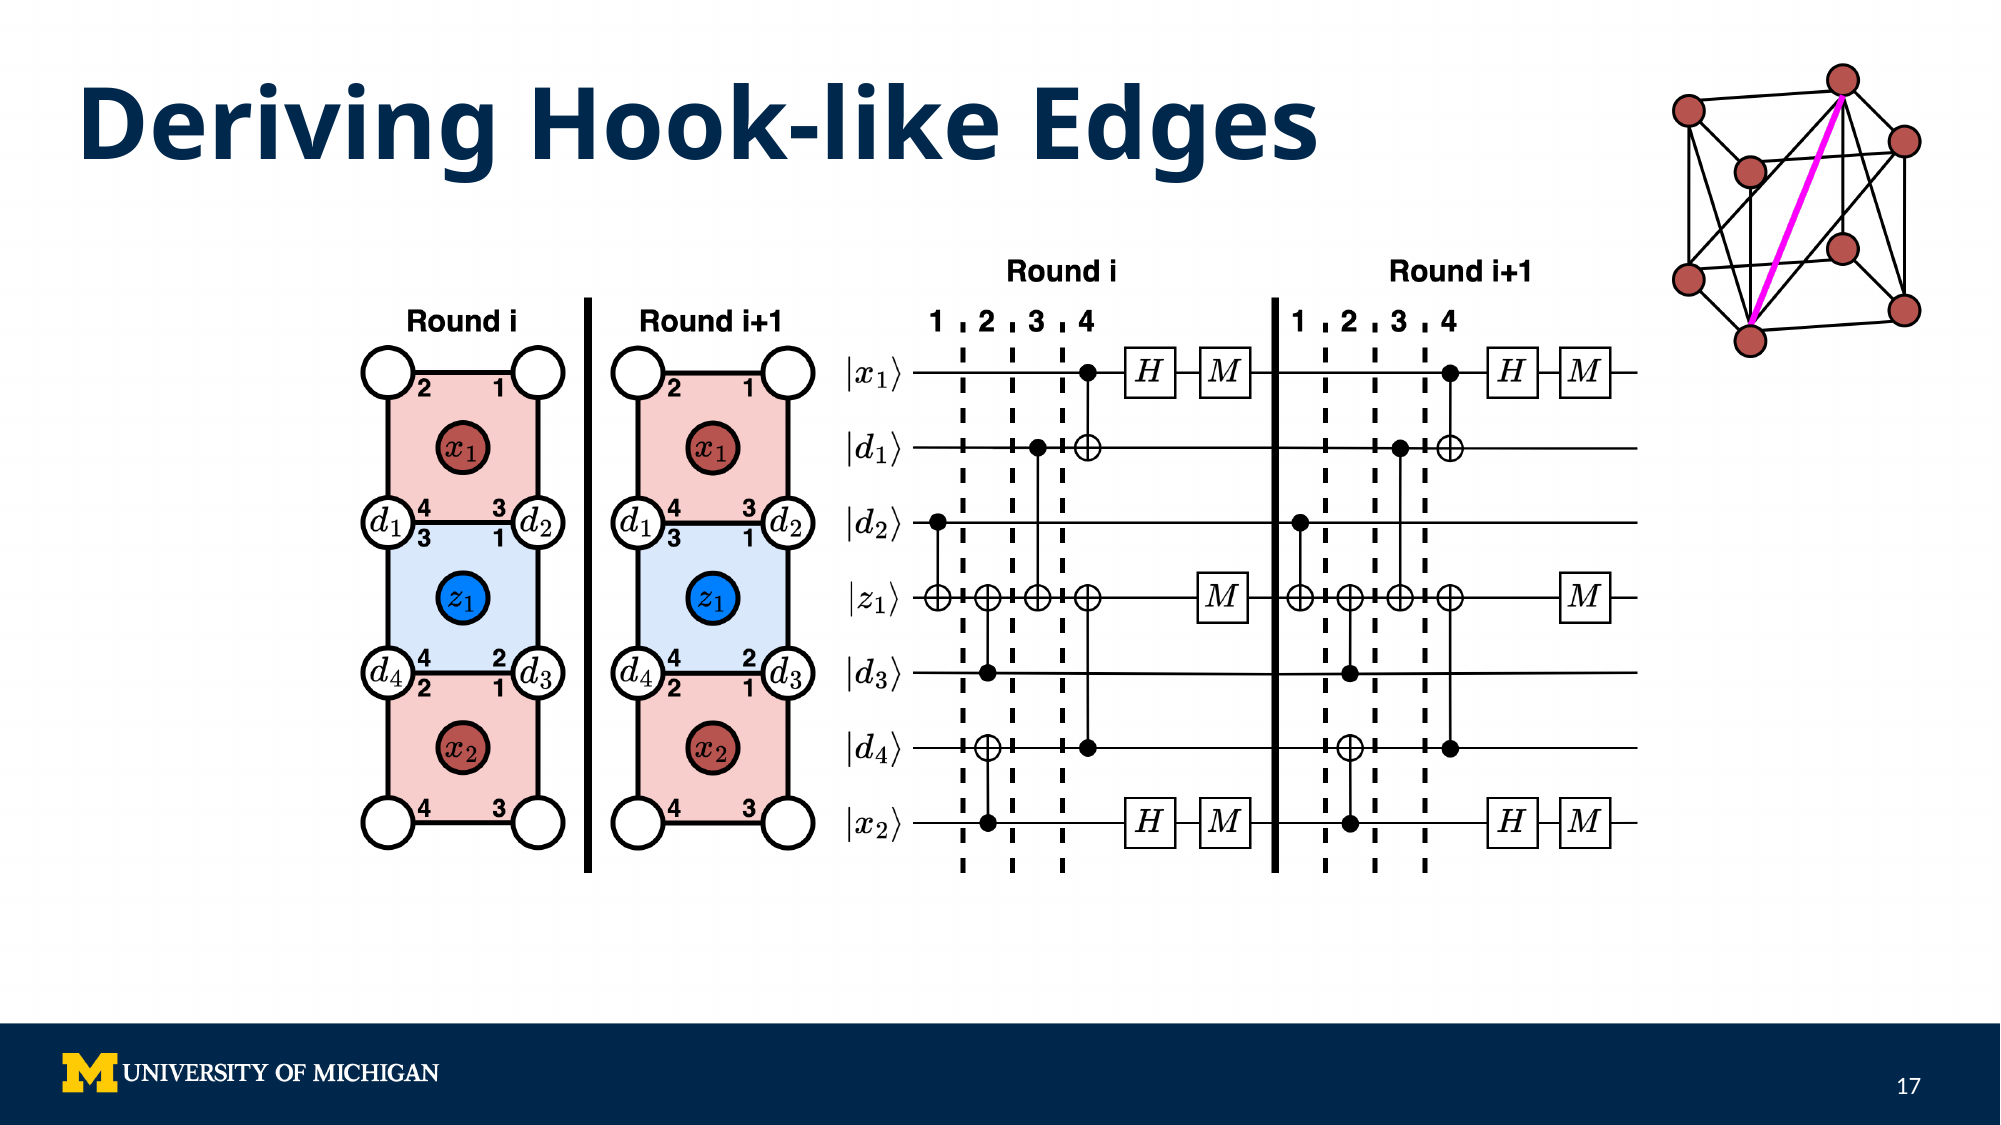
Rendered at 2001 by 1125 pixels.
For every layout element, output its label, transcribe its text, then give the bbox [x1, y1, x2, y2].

slide_number 17 [1749, 1062, 1937, 1103]
picture [0, 0, 2000, 1125]
title Deriving Hook-like Edges [60, 47, 1561, 189]
